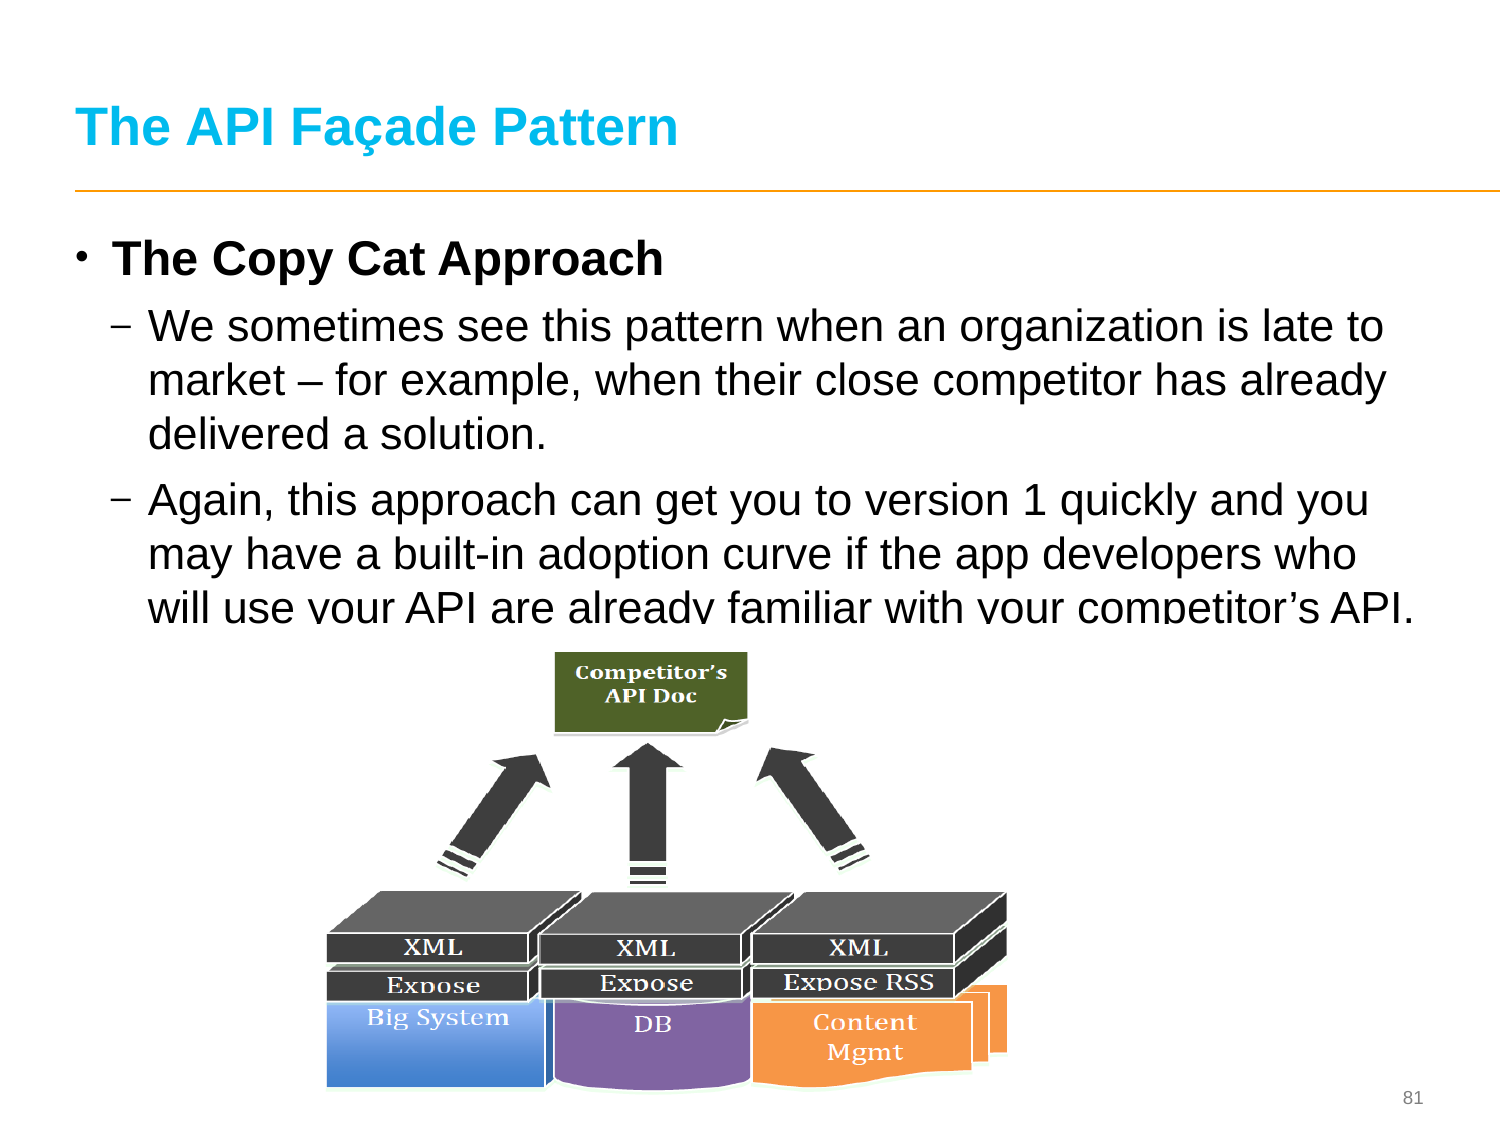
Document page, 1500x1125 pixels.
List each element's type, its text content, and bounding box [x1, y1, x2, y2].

picture [187, 624, 1283, 1098]
title The API Façade Pattern [75, 27, 1422, 157]
list The Copy Cat Approach We sometimes see this pattern when an organization is late to market – for example, when their close competitor has already delivered a solution. Again, this approach can get you to version 1 quickly and you may have a built-in adoption curve if the app developers who will use your API are already familiar with your competitor’s API. [75, 226, 1425, 638]
